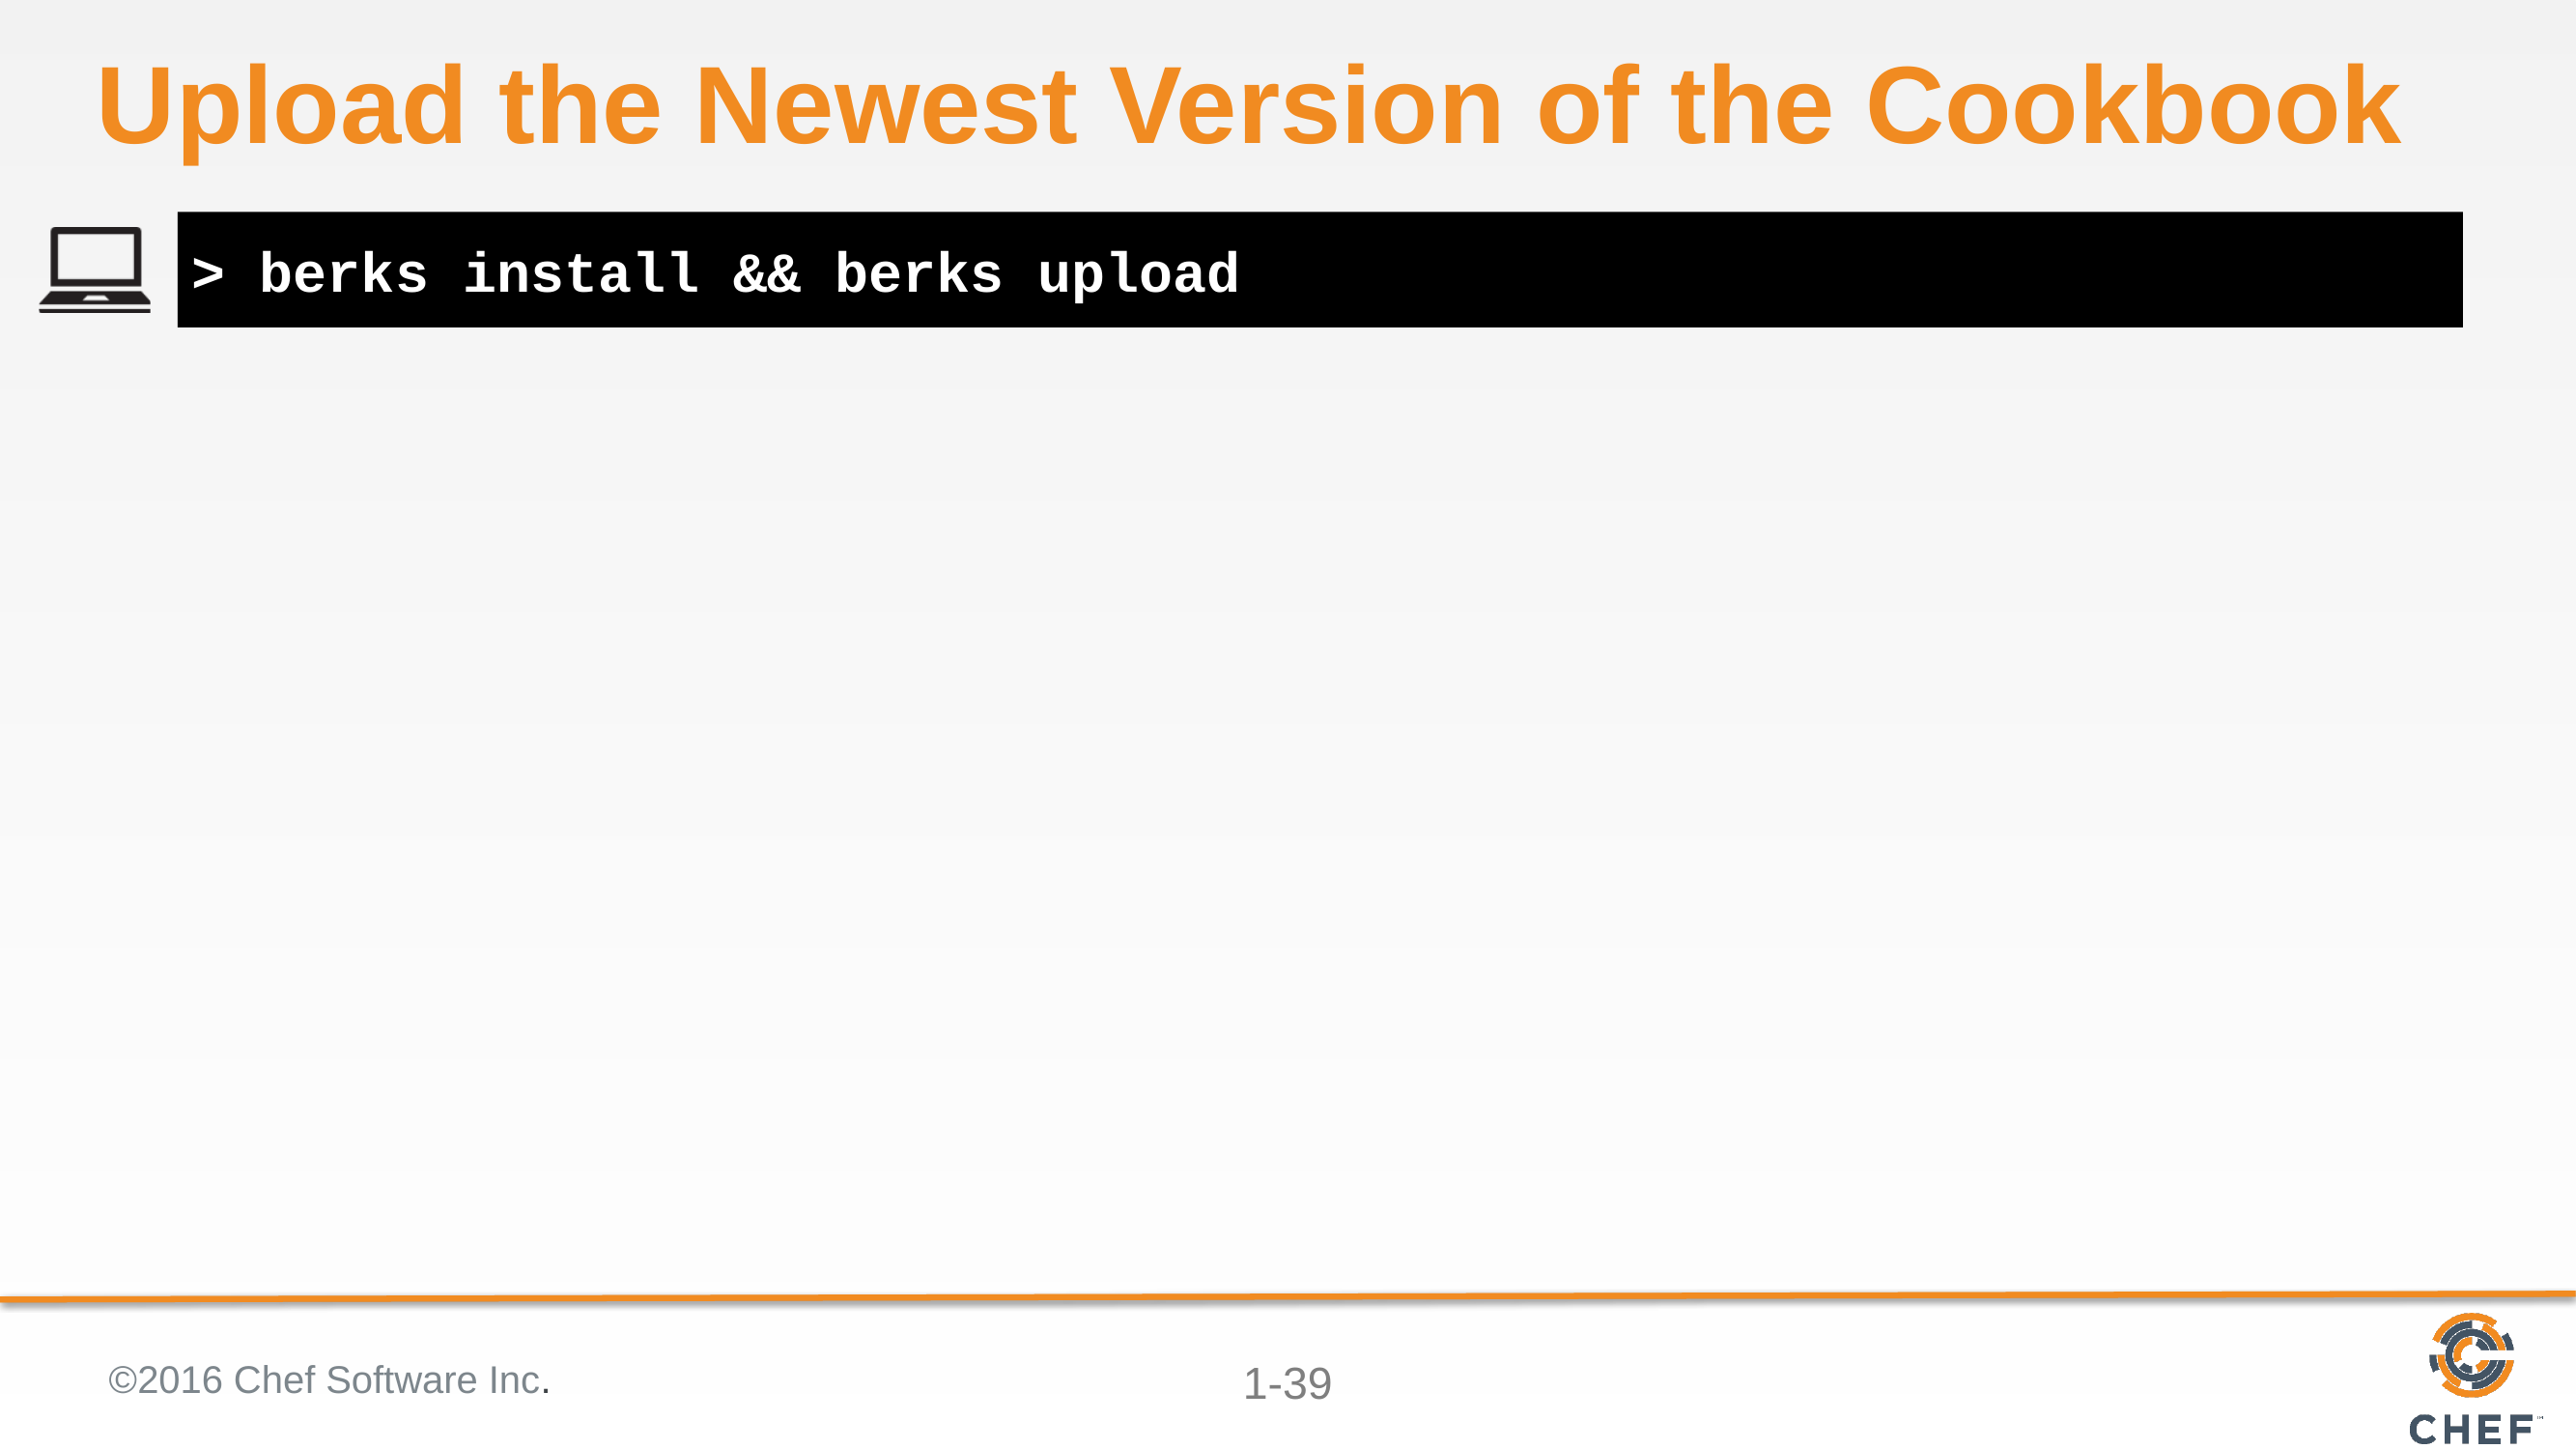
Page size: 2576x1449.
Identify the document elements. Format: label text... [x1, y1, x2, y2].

title Upload the Newest Version of the Cookbook [96, 48, 2463, 180]
list > berks install && berks upload [177, 212, 2463, 327]
picture [2399, 1297, 2551, 1449]
